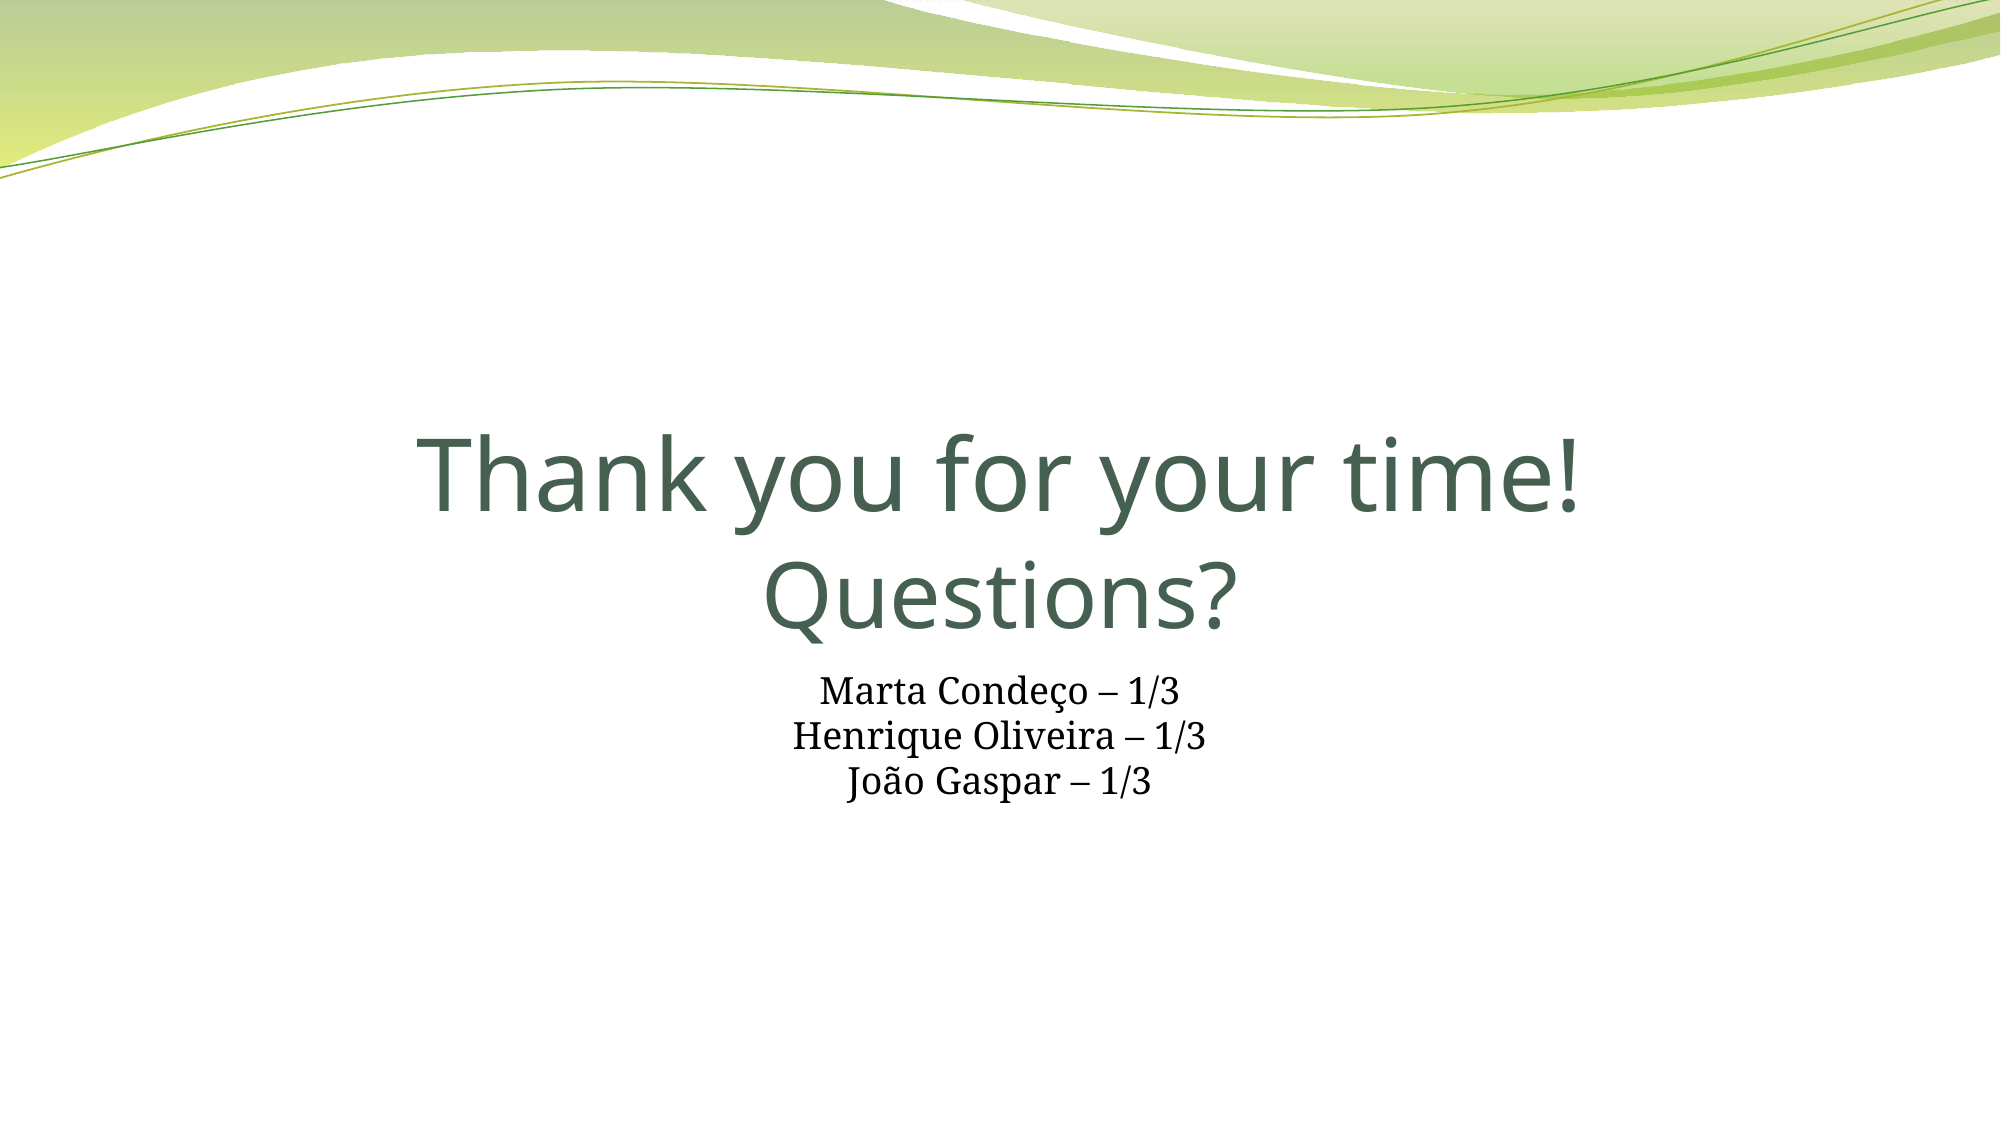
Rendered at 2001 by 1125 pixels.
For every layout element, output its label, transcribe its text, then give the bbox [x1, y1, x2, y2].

text_box Questions? [744, 504, 1256, 647]
text_box Marta Condeço – 1/3 Henrique Oliveira – 1/3 João Gaspar – 1/3 [776, 659, 1224, 810]
title Thank you for your time! [414, 389, 1586, 532]
